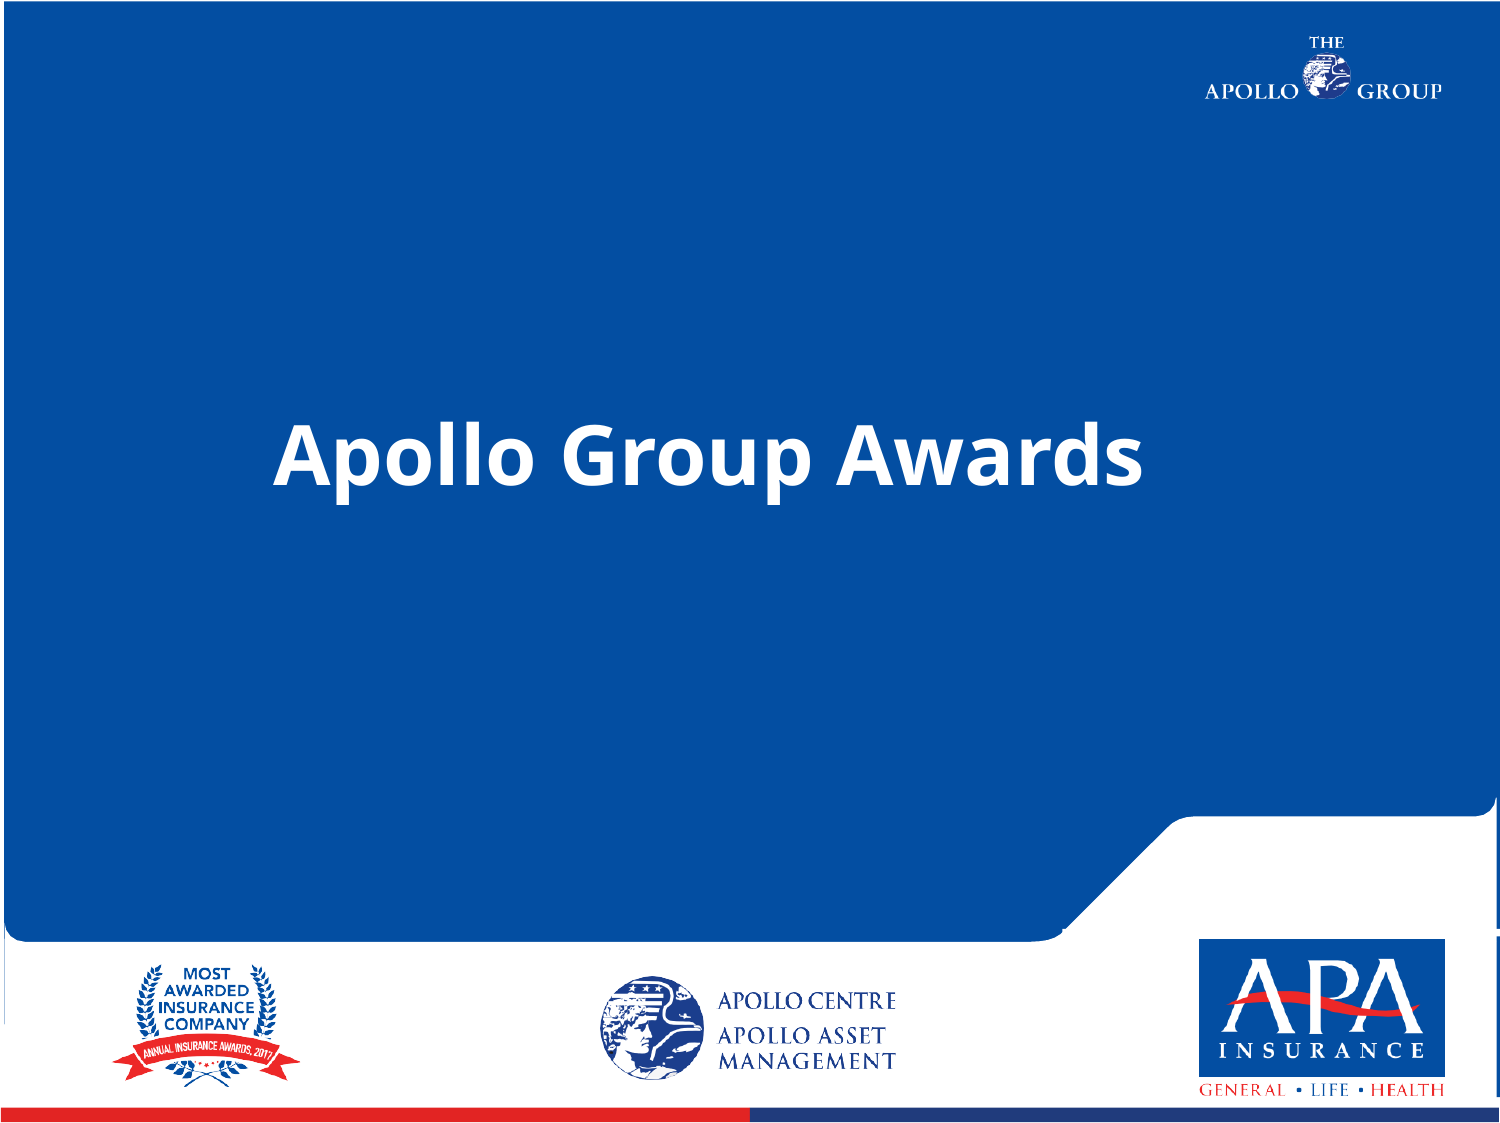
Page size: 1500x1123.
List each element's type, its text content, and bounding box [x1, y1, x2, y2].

text_box [1204, 36, 1442, 99]
text_box [749, 1107, 1499, 1123]
text_box [1199, 939, 1445, 1096]
text_box [4, 1, 1500, 941]
text_box [4, 922, 1497, 1107]
text_box [1060, 927, 1500, 938]
text_box [0, 1107, 749, 1123]
text_box [600, 976, 704, 1080]
text_box [111, 964, 301, 1087]
text_box [1067, 797, 1497, 927]
text_box [716, 992, 896, 1009]
title Apollo Group Awards [273, 402, 1160, 504]
text_box [716, 1027, 896, 1069]
